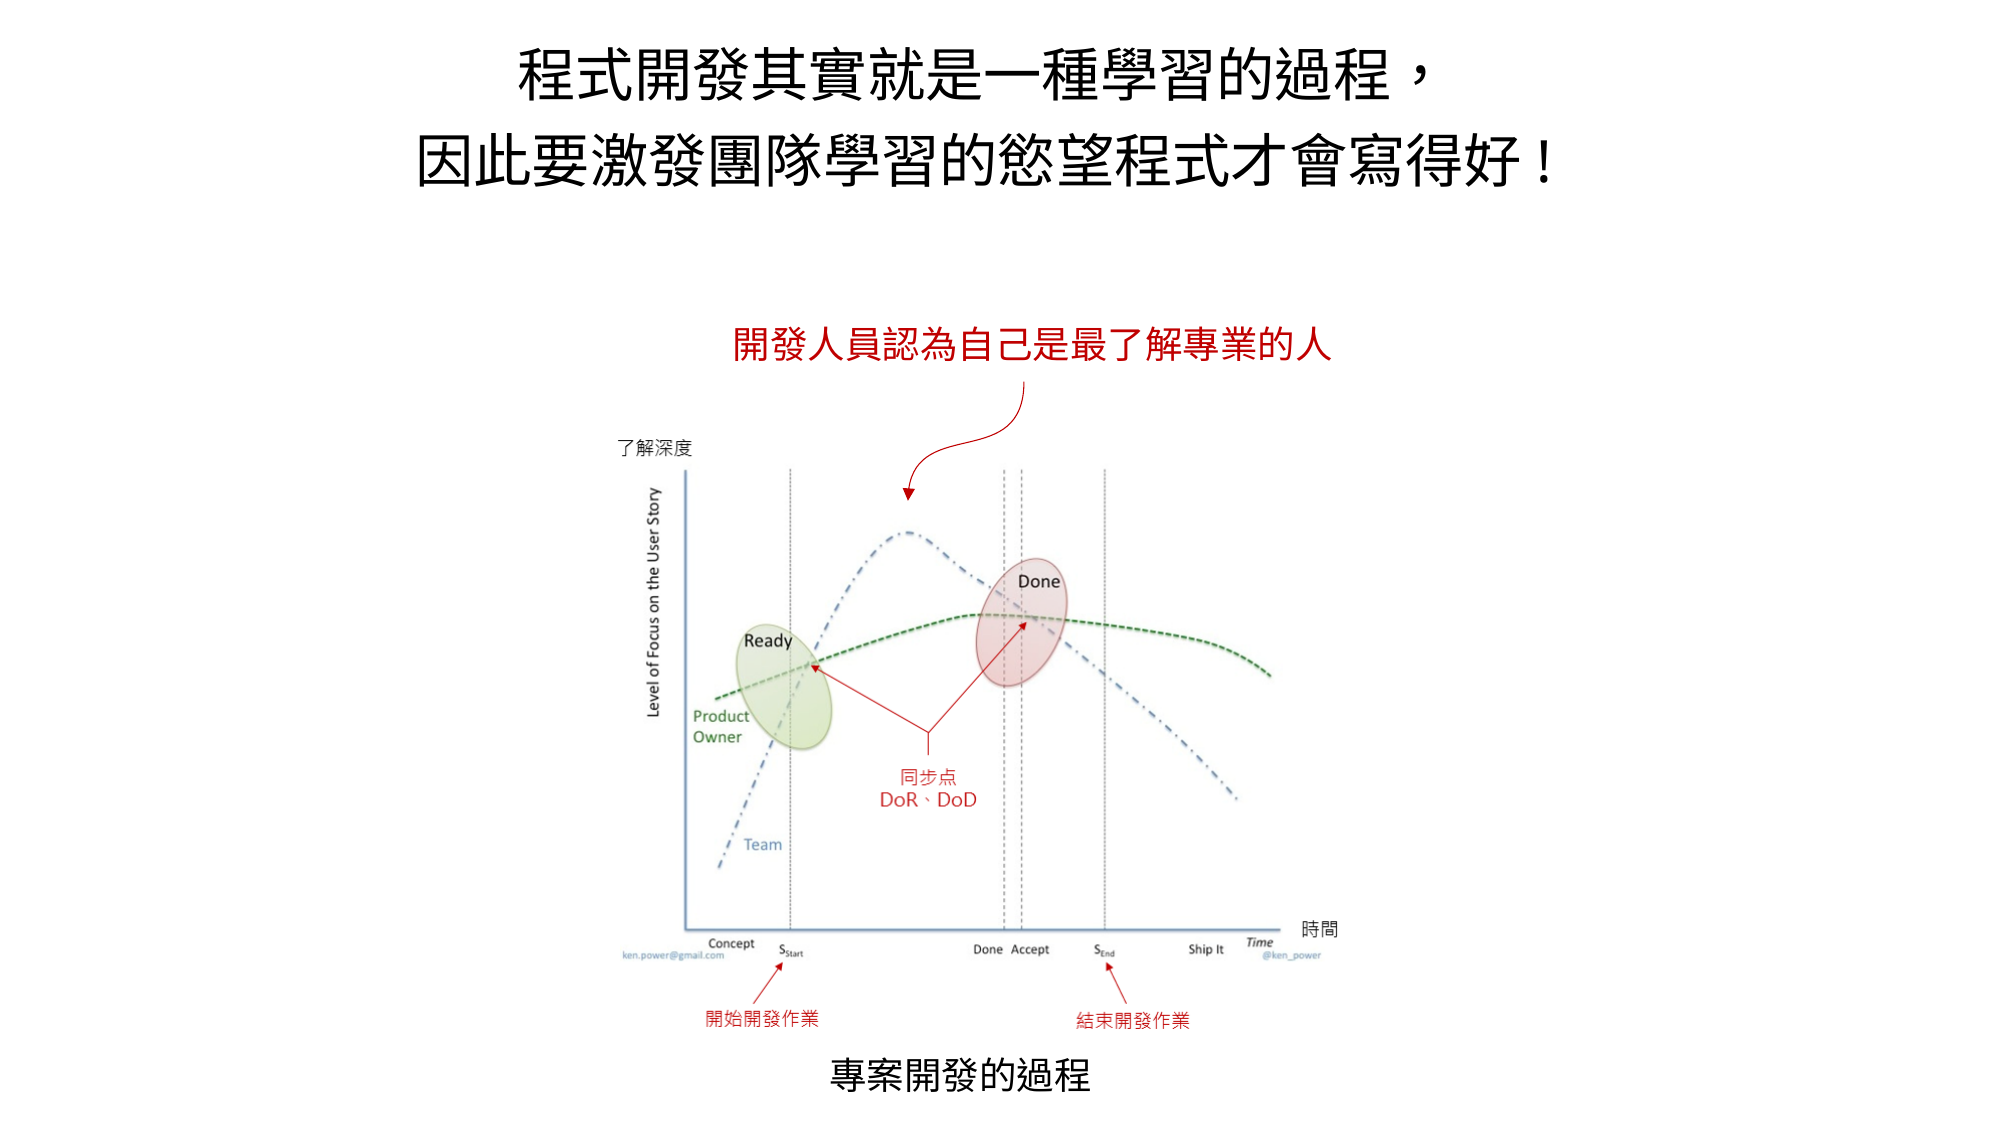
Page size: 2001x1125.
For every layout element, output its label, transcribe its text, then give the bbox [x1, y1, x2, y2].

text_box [906, 383, 1026, 500]
text_box 專案開發的過程 [814, 1044, 1107, 1105]
text_box 程式開發其實就是一種學習的過程， 因此要激發團隊學習的慾望程式才會寫得好! [375, 30, 1593, 202]
picture [608, 427, 1351, 1038]
text_box 開發人員認為自己是最了解專業的人 [717, 313, 1348, 374]
